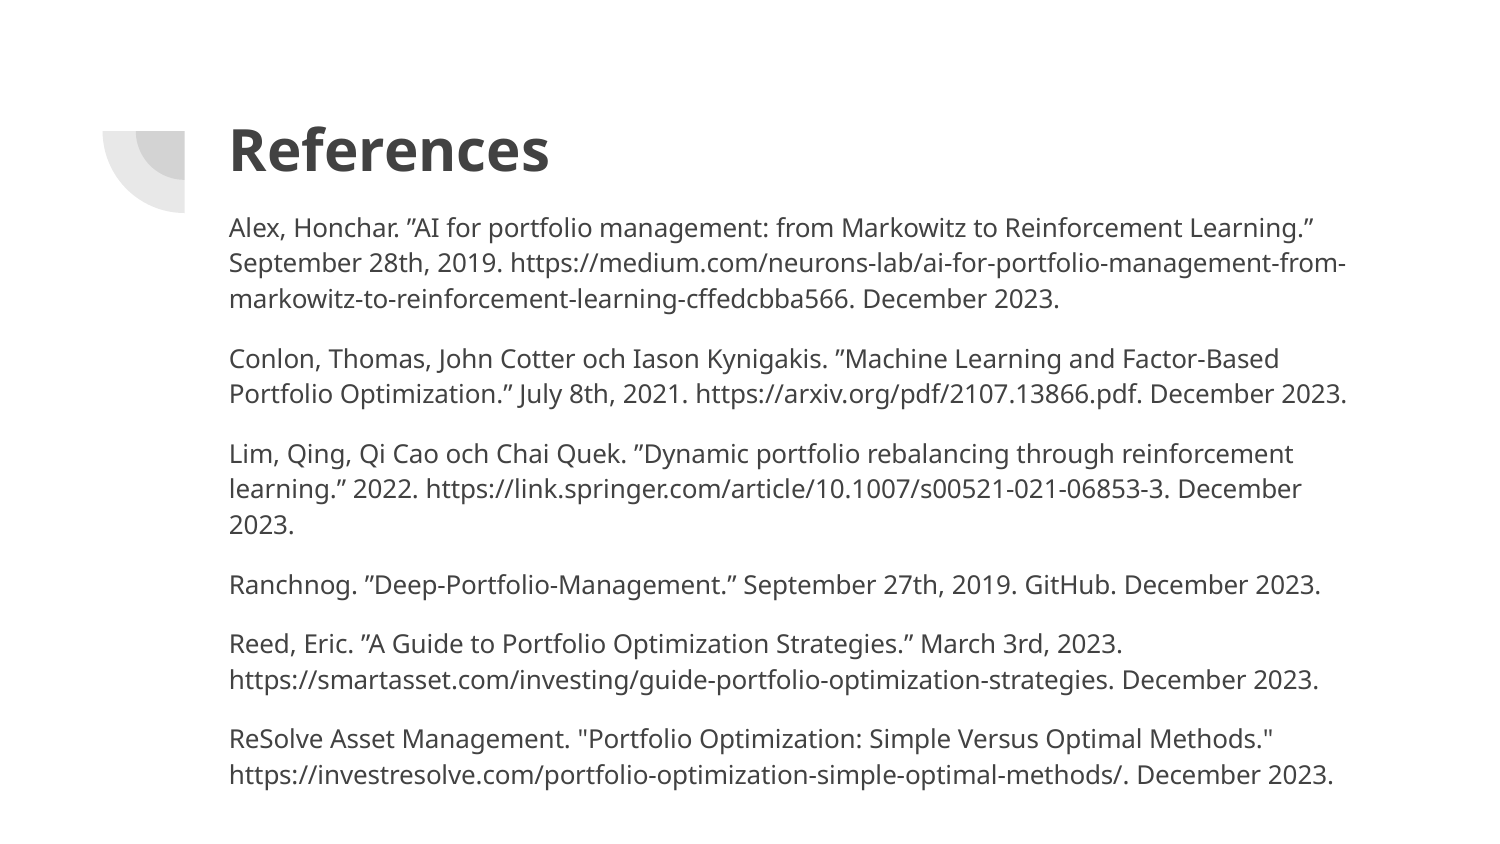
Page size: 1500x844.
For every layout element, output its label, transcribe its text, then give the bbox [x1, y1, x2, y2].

list Alex, Honchar. ”AI for portfolio management: from Markowitz to Reinforcement Learning.” September 28th, 2019. https://medium.com/neurons-lab/ai-for-portfolio-management-from-markowitz-to-reinforcement-learning-cffedcbba566. December 2023. Conlon, Thomas, John Cotter och Iason Kynigakis. ”Machine Learning and Factor-Based Portfolio Optimization.” July 8th, 2021. https://arxiv.org/pdf/2107.13866.pdf. December 2023. Lim, Qing, Qi Cao och Chai Quek. ”Dynamic portfolio rebalancing through reinforcement learning.” 2022. https://link.springer.com/article/10.1007/s00521-021-06853-3. December 2023. Ranchnog. ”Deep-Portfolio-Management.” September 27th, 2019. GitHub. December 2023. Reed, Eric. ”A Guide to Portfolio Optimization Strategies.” March 3rd, 2023. https://smartasset.com/investing/guide-portfolio-optimization-strategies. December 2023. ReSolve Asset Management. "Portfolio Optimization: Simple Versus Optimal Methods." https://investresolve.com/portfolio-optimization-simple-optimal-methods/. December 2023. [213, 191, 1368, 825]
title References [213, 98, 1368, 191]
